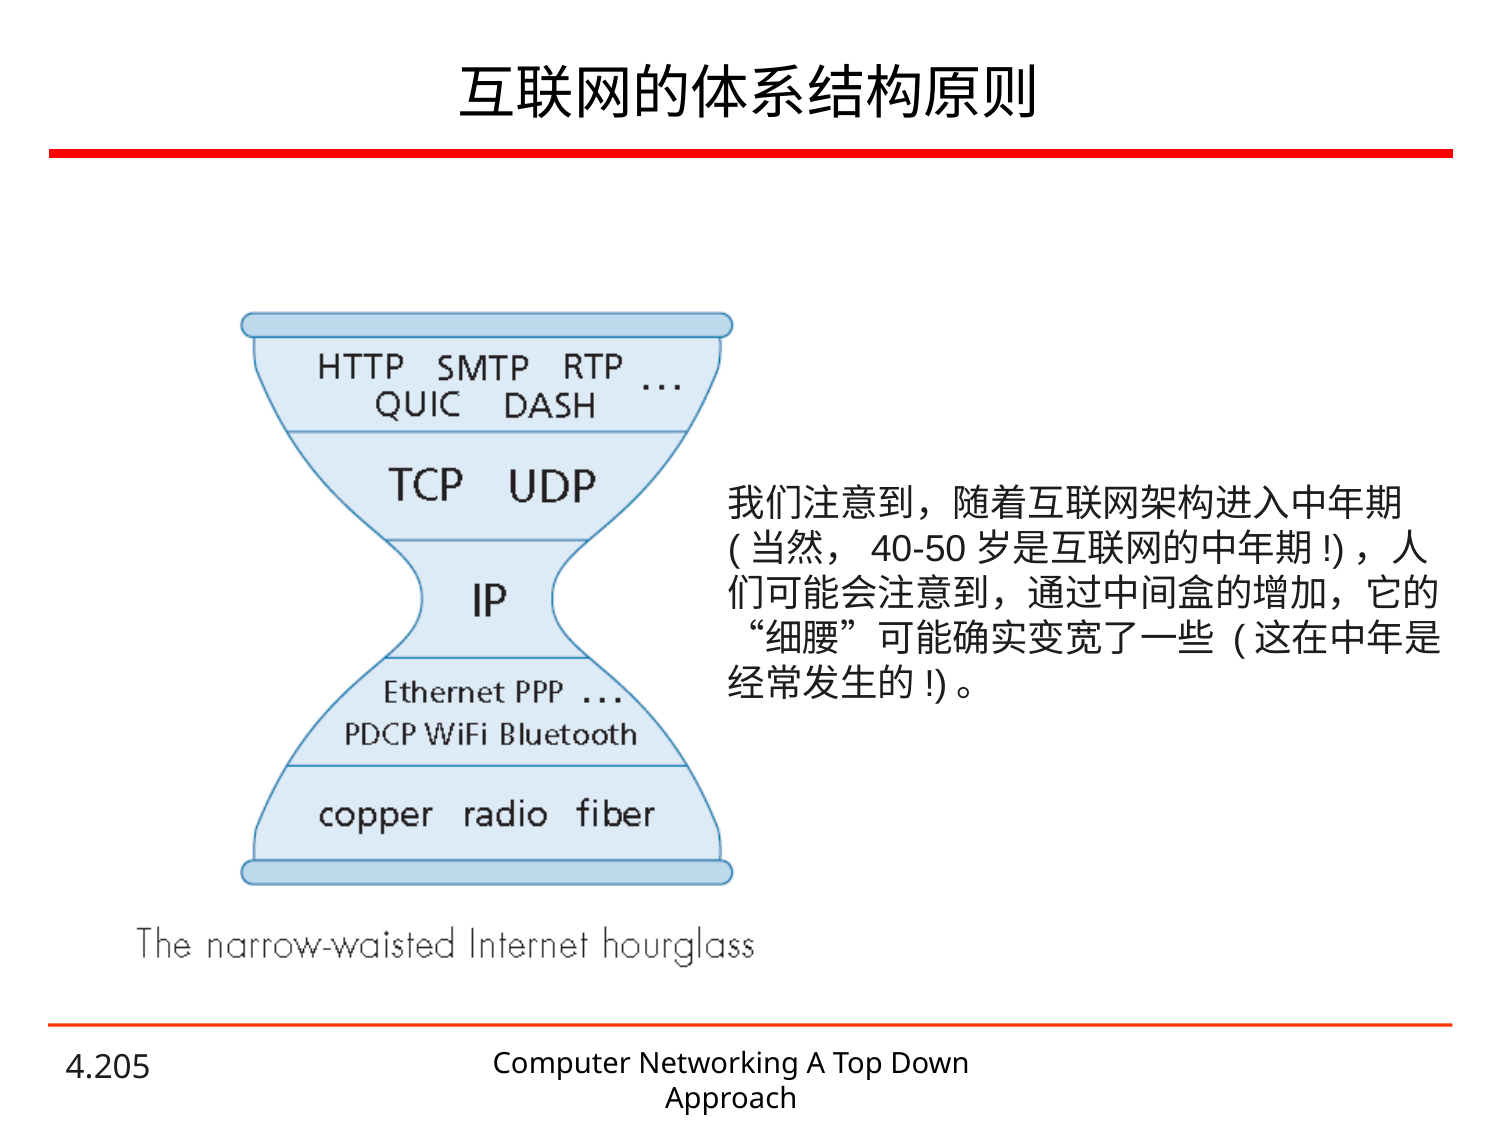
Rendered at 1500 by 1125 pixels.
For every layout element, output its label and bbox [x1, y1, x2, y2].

text_box [791, 471, 1464, 711]
title [55, 37, 1443, 143]
picture [130, 307, 791, 973]
